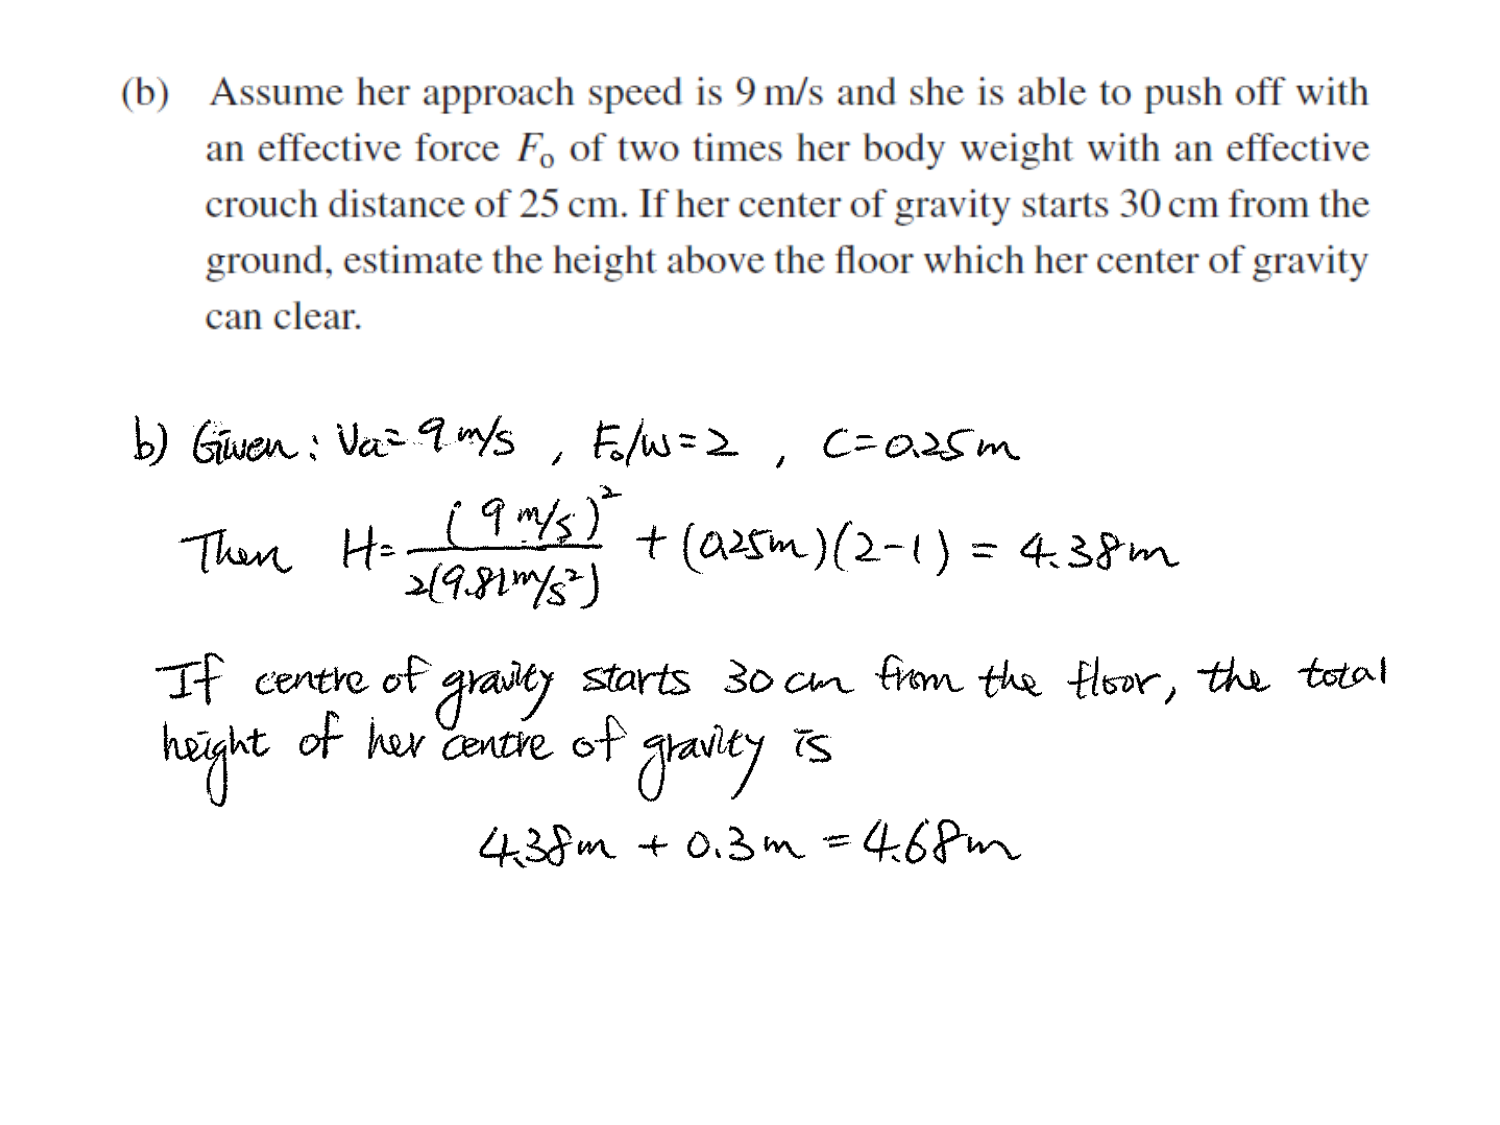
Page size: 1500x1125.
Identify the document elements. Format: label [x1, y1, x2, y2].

picture [116, 58, 1409, 341]
picture [93, 386, 1431, 929]
